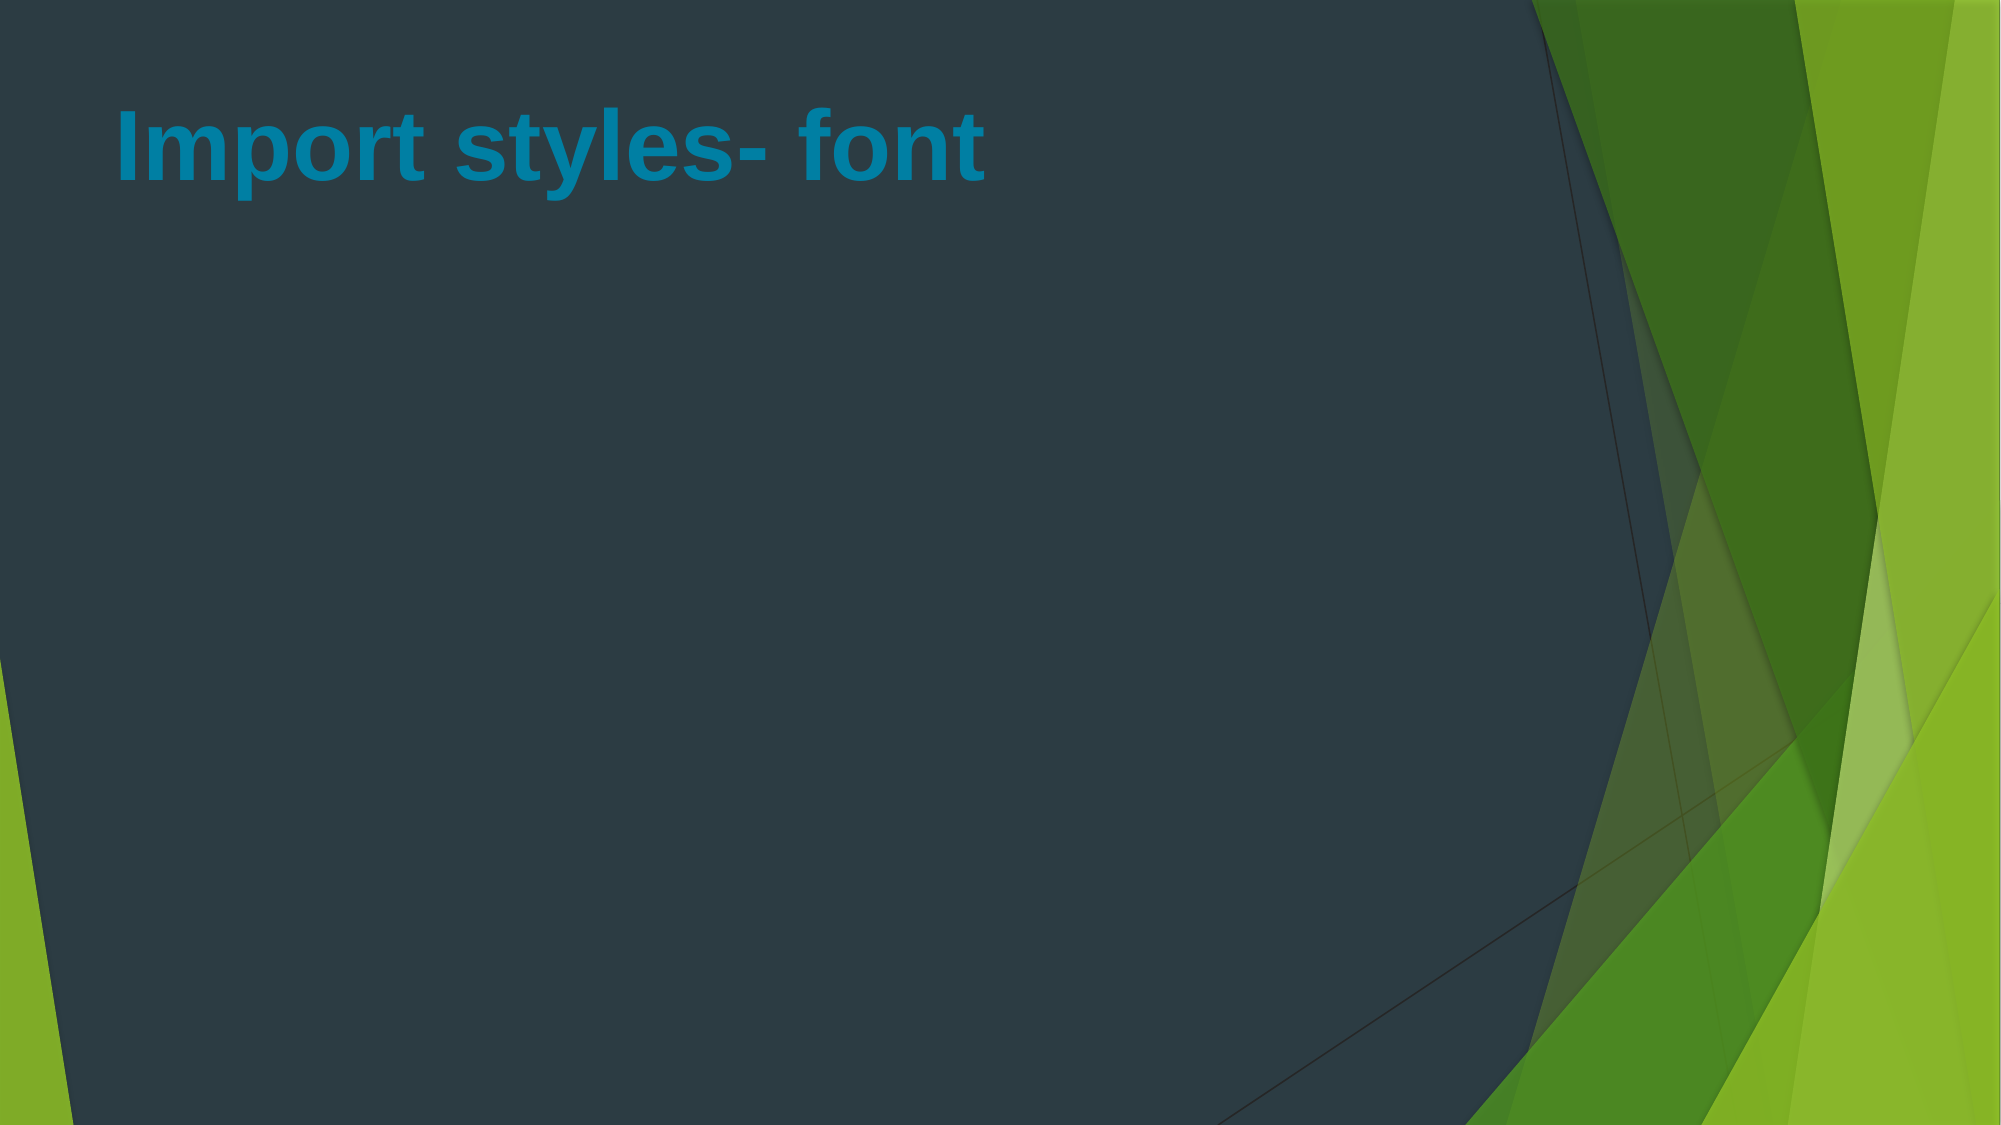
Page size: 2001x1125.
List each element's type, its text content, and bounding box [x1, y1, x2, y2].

title Import styles- font [99, 35, 1900, 216]
